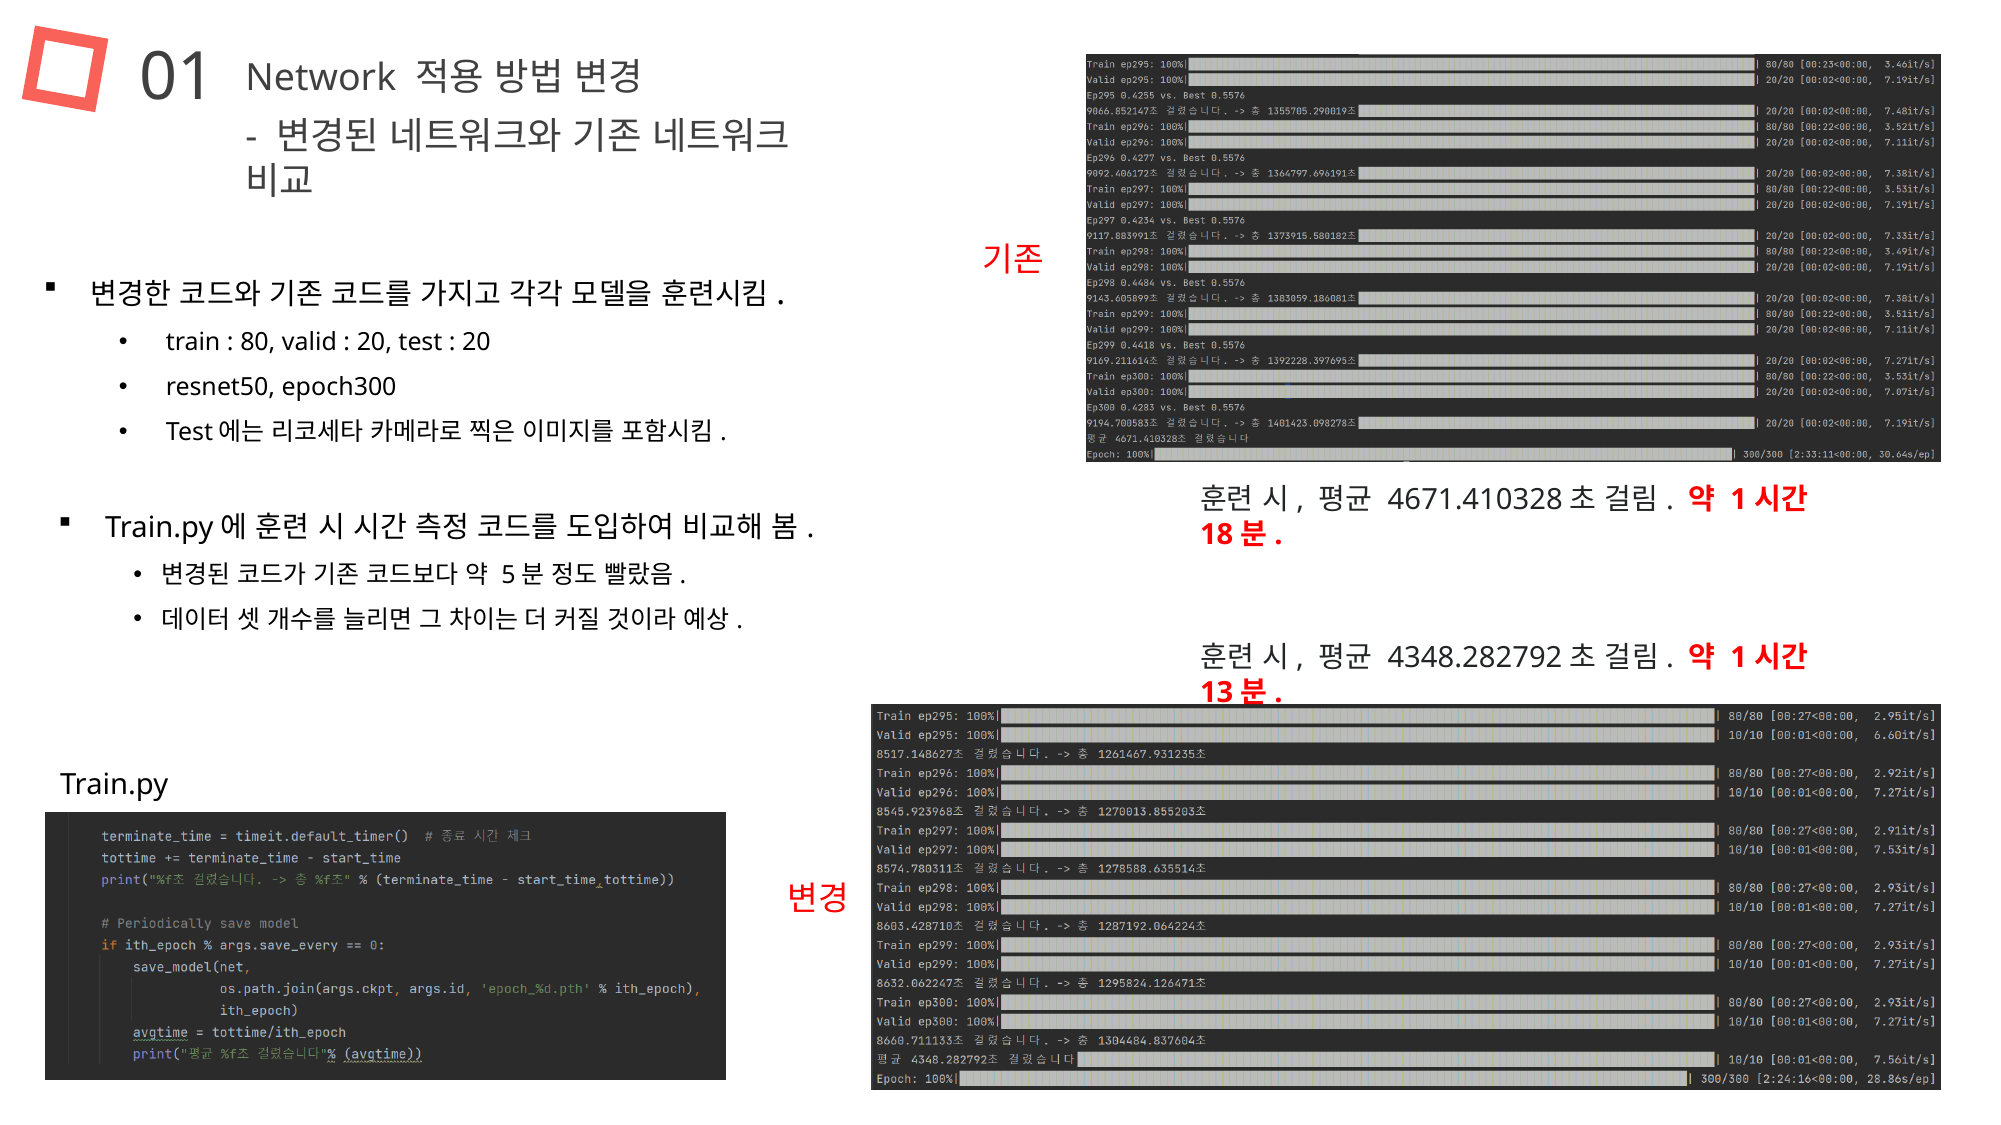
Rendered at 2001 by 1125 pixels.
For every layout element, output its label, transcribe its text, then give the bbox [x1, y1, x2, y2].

text_box 01 [124, 25, 231, 121]
text_box 훈련 시, 평균 4348.282792초 걸림. 약 1시간 13분. [1185, 631, 1832, 704]
text_box Train.py [45, 757, 267, 808]
text_box 기존 [942, 227, 1084, 289]
picture [1086, 54, 1941, 462]
text_box [27, 31, 103, 107]
text_box - 변경된 네트워크와 기존 네트워크 비교 [230, 104, 872, 210]
text_box 훈련 시, 평균 4671.410328초 걸림. 약 1시간 18분. [1185, 472, 1843, 558]
text_box 변경한 코드와 기존 코드를 가지고 각각 모델을 훈련시킴. train : 80, valid : 20, test : 20 resnet50, epoch300 Test에는 리코세타 카메라로 찍은 이미지를 포함시킴. [29, 243, 855, 453]
text_box Train.py에 훈련 시 시간 측정 코드를 도입하여 비교해 봄. 변경된 코드가 기존 코드보다 약 5분 정도 빨랐음. 데이터 셋 개수를 늘리면 그 차이는 더 커질 것이라 예상. [43, 483, 900, 641]
text_box 변경 [747, 866, 871, 928]
text_box Network 적용 방법 변경 [231, 45, 808, 106]
picture [45, 812, 726, 1080]
picture [871, 704, 1941, 1090]
